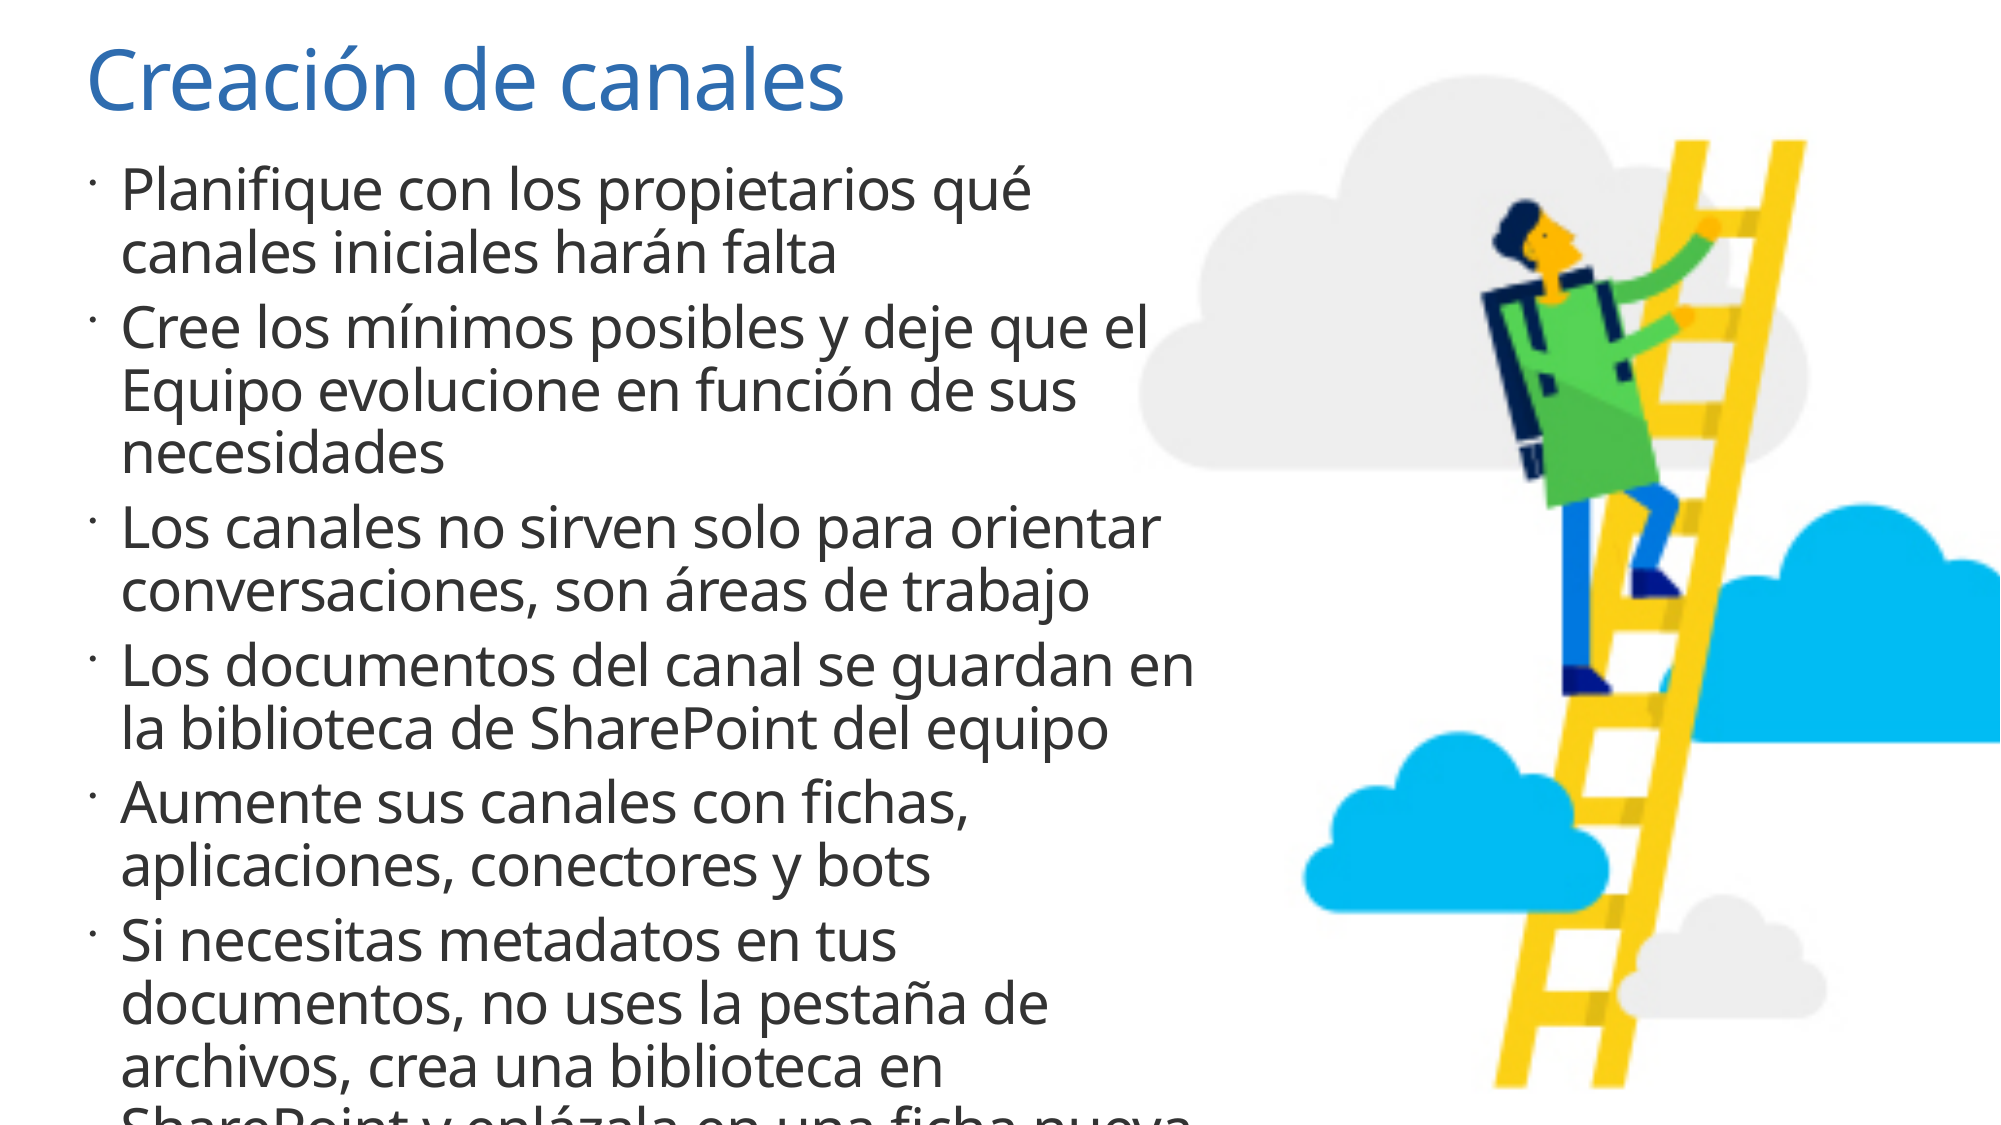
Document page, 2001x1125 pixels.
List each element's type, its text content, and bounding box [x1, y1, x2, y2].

list Planifique con los propietarios qué canales iniciales harán falta Cree los mínimos posibles y deje que el Equipo evolucione en función de sus necesidades Los canales no sirven solo para orientar conversaciones, son áreas de trabajo Los documentos del canal se guardan en la biblioteca de SharePoint del equipo Aumente sus canales con fichas, aplicaciones, conectores y bots Si necesitas metadatos en tus documentos, no uses la pestaña de archivos, crea una biblioteca en SharePoint y enlázala en una ficha nueva [85, 160, 1101, 496]
picture [1101, 37, 2000, 1125]
title Creación de canales [85, 37, 1101, 160]
